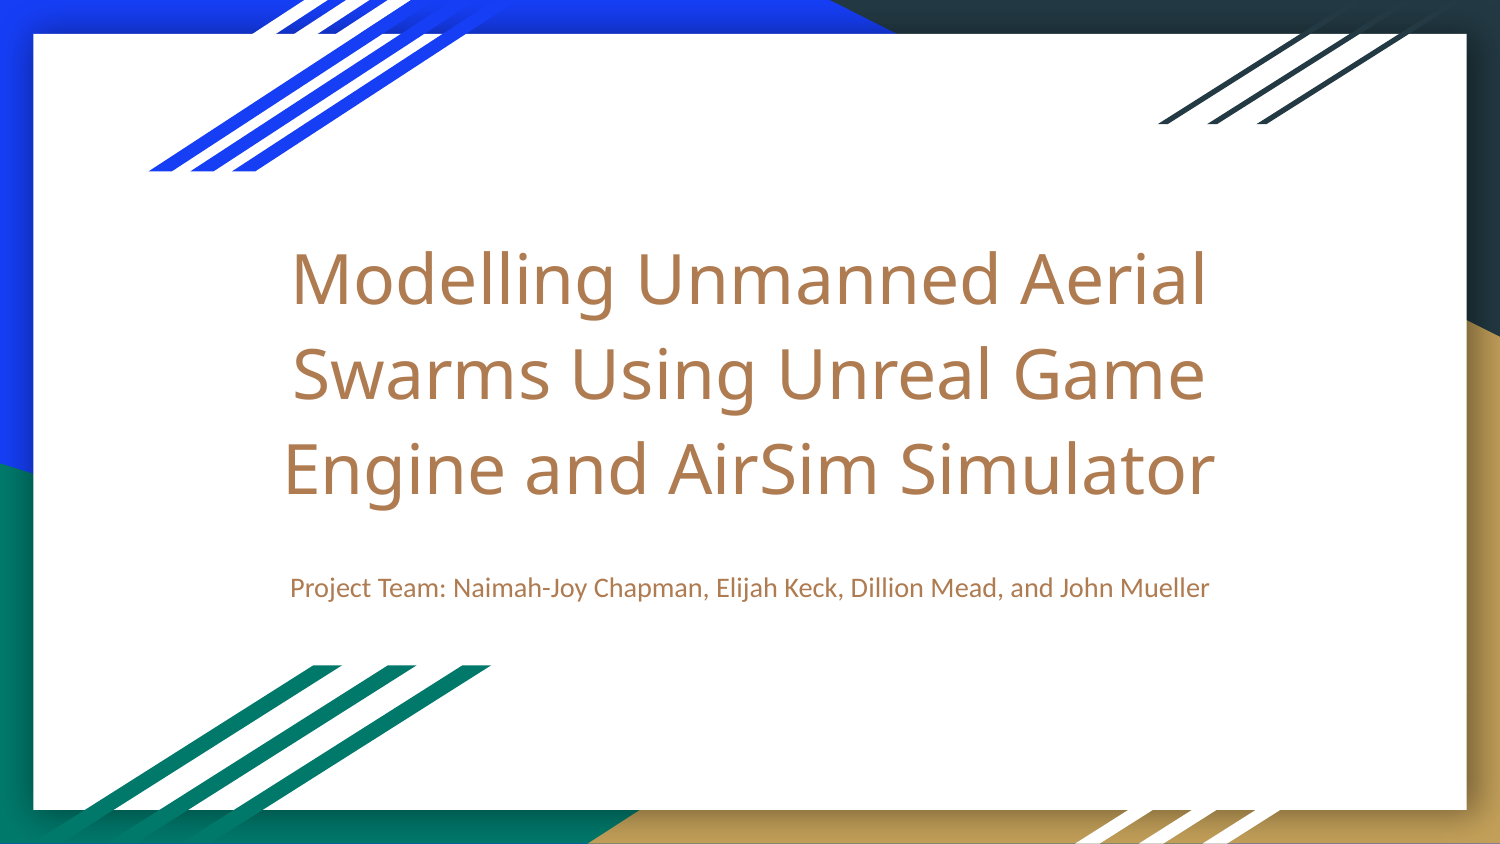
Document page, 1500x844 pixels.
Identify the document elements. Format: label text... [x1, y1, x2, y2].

subtitle Project Team: Naimah-Joy Chapman, Elijah Keck, Dillion Mead, and John Mueller [263, 561, 1237, 647]
title Modelling Unmanned Aerial Swarms Using Unreal Game Engine and AirSim Simulator [263, 207, 1237, 537]
